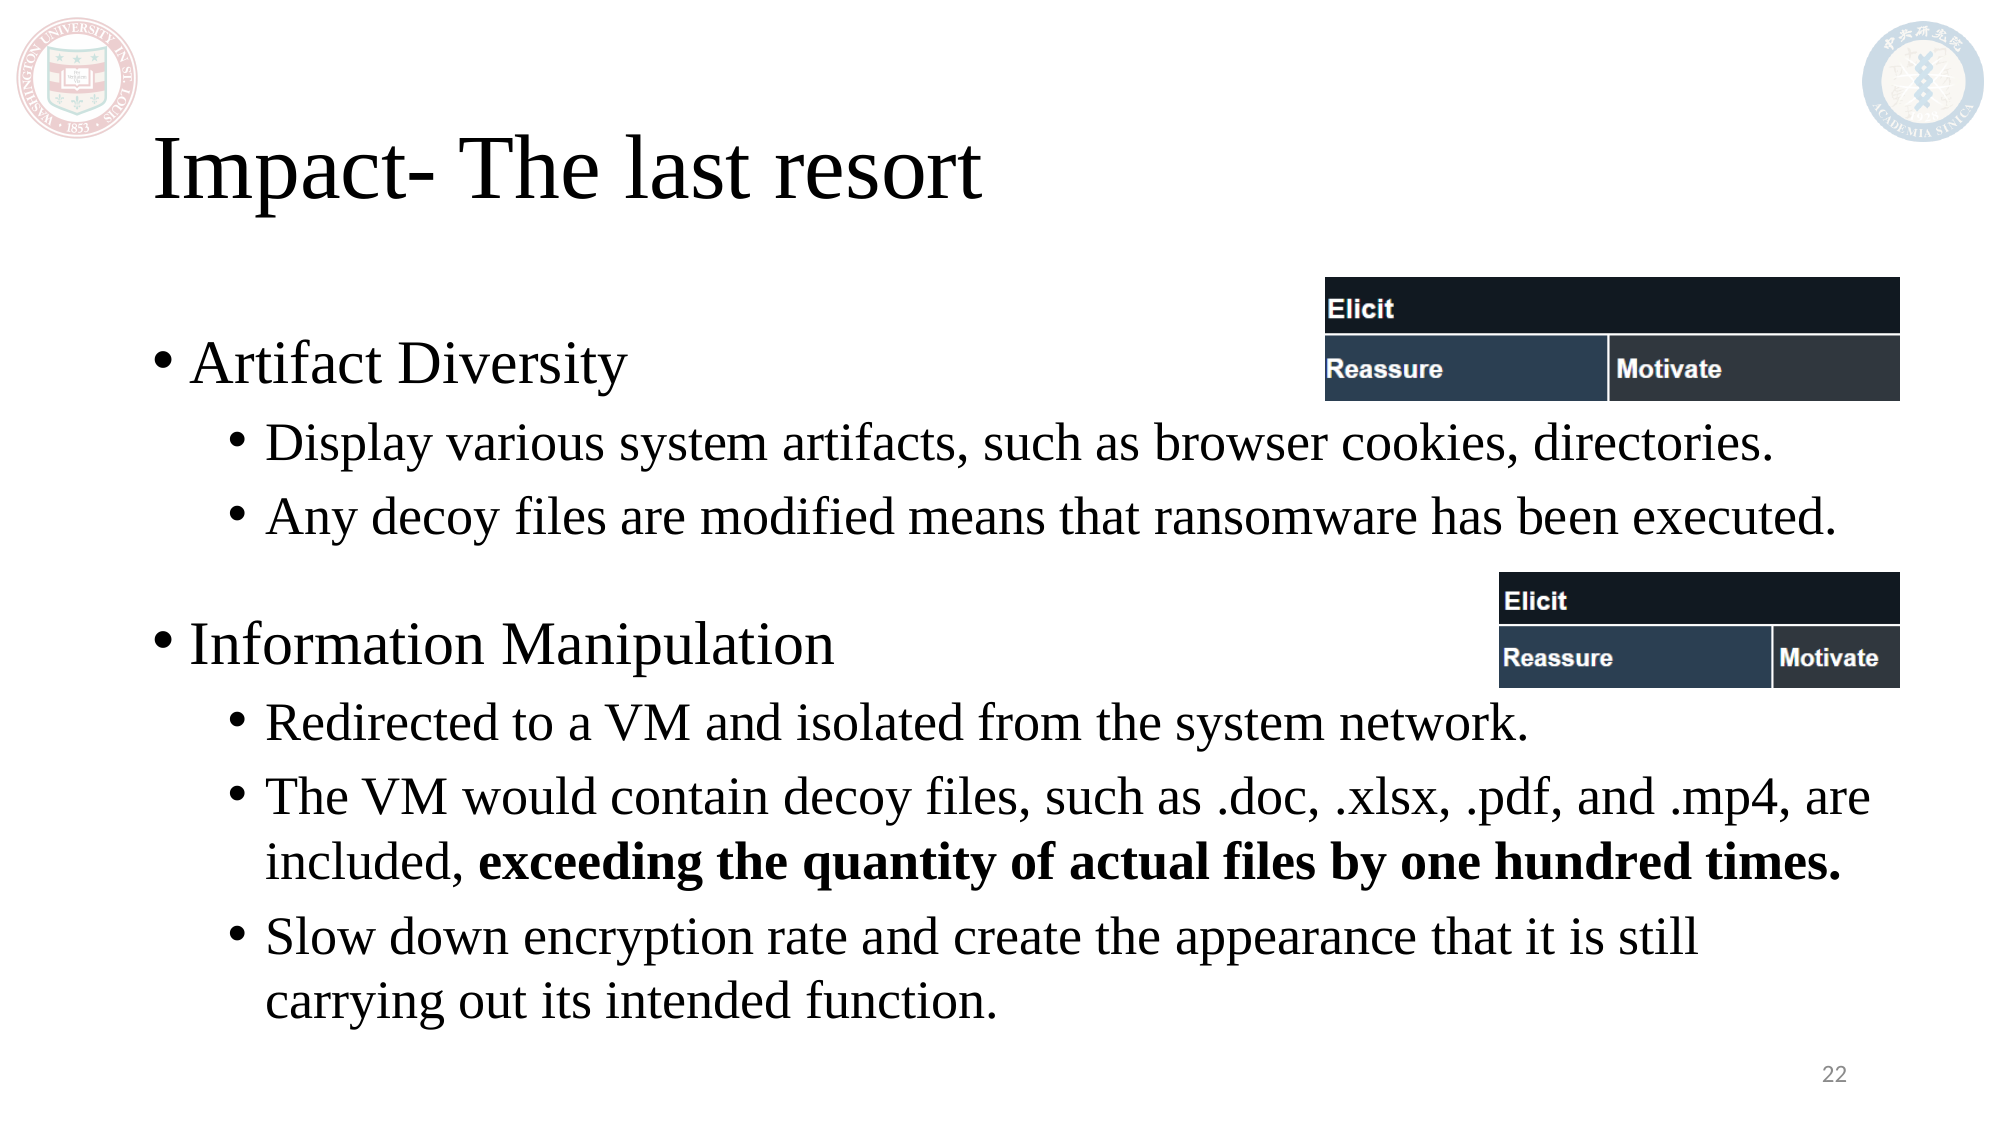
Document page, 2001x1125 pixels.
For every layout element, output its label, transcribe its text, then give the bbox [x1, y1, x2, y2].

picture [1325, 277, 1900, 401]
list Artifact Diversity Display various system artifacts, such as browser cookies, directories. Any decoy files are modified means that ransomware has been executed. Information Manipulation Redirected to a VM and isolated from the system network. The VM would contain decoy files, such as .doc, .xlsx, .pdf, and .mp4, are included, exceeding the quantity of actual files by one hundred times. Slow down encryption rate and create the appearance that it is still carrying out its intended function. [137, 277, 1900, 1085]
title Impact- The last resort [137, 59, 1863, 277]
picture [1499, 572, 1900, 688]
slide_number 22 [1412, 1042, 1863, 1103]
